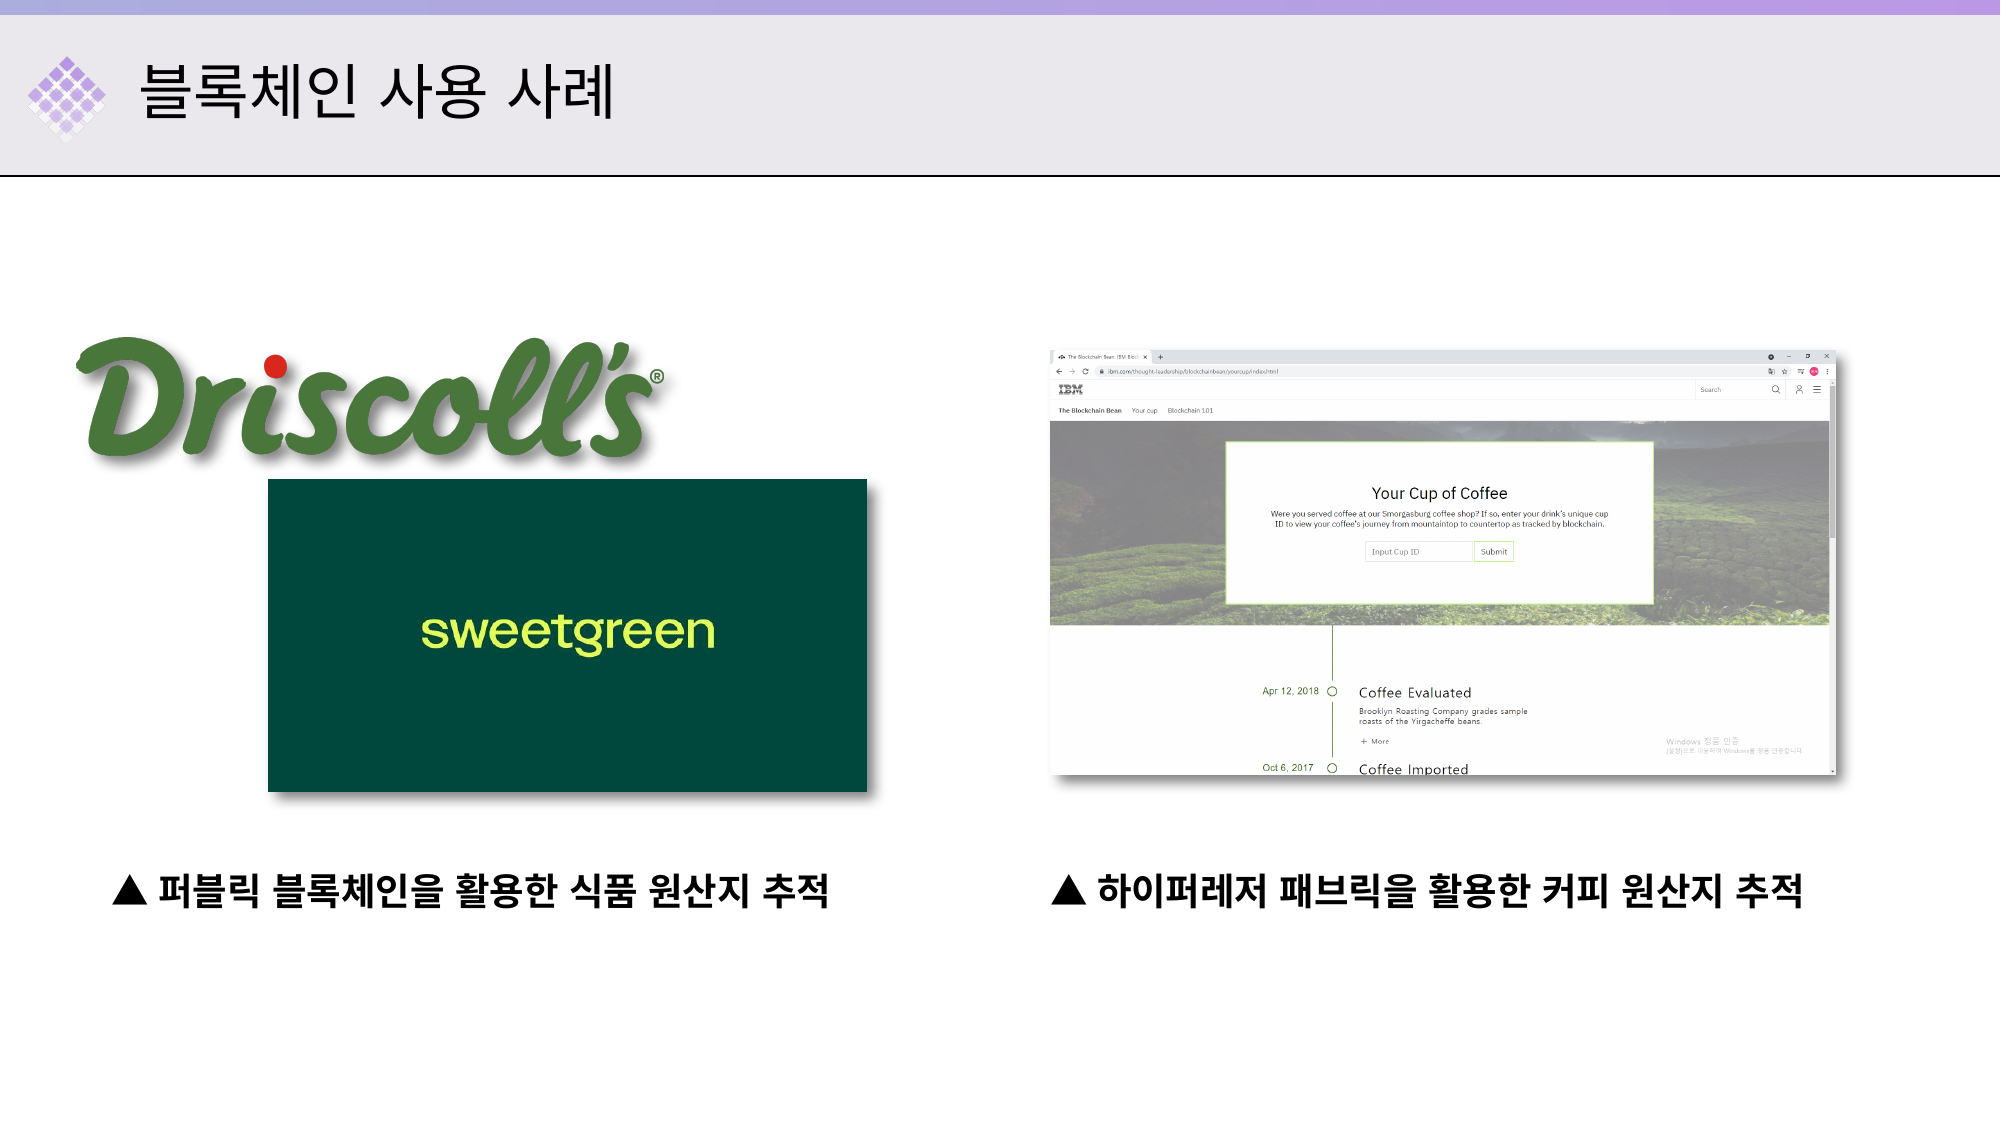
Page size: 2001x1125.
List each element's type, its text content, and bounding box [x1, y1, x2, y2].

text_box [0, 0, 2000, 177]
text_box ▲하이퍼레저 패브릭을 활용한 커피 원산지 추적 [1035, 860, 1873, 921]
picture [1050, 349, 1836, 776]
picture [268, 479, 867, 792]
picture [75, 336, 665, 457]
text_box ▲퍼블릭 블록체인을 활용한 식품 원산지 추적 [97, 860, 912, 921]
